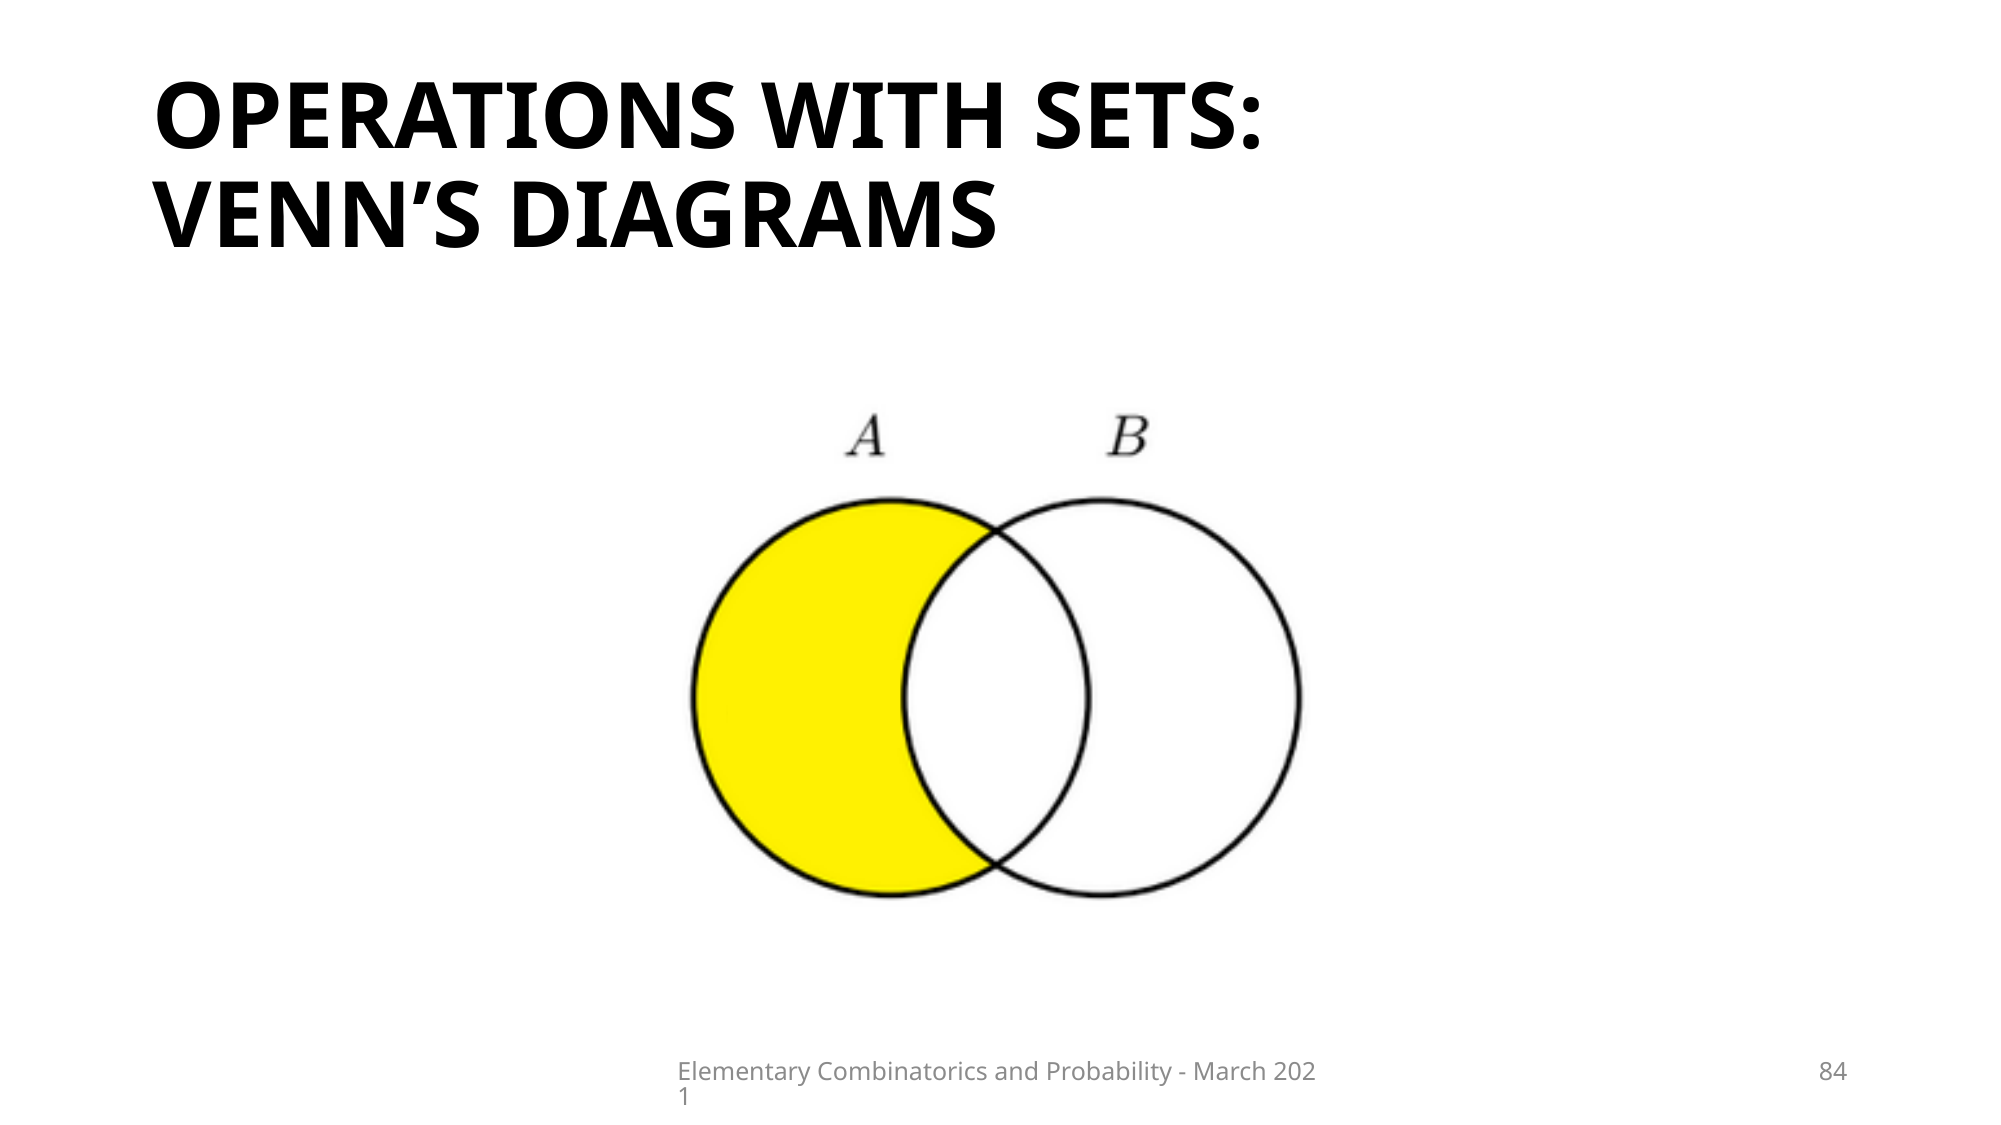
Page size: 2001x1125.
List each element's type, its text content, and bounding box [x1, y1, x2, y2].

footer Elementary Combinatorics and Probability - March 2021 [662, 1042, 1338, 1103]
title OPERATIONS with sets: Venn’s diagrams [137, 59, 1863, 278]
picture [676, 367, 1324, 952]
slide_number 84 [1412, 1042, 1863, 1103]
